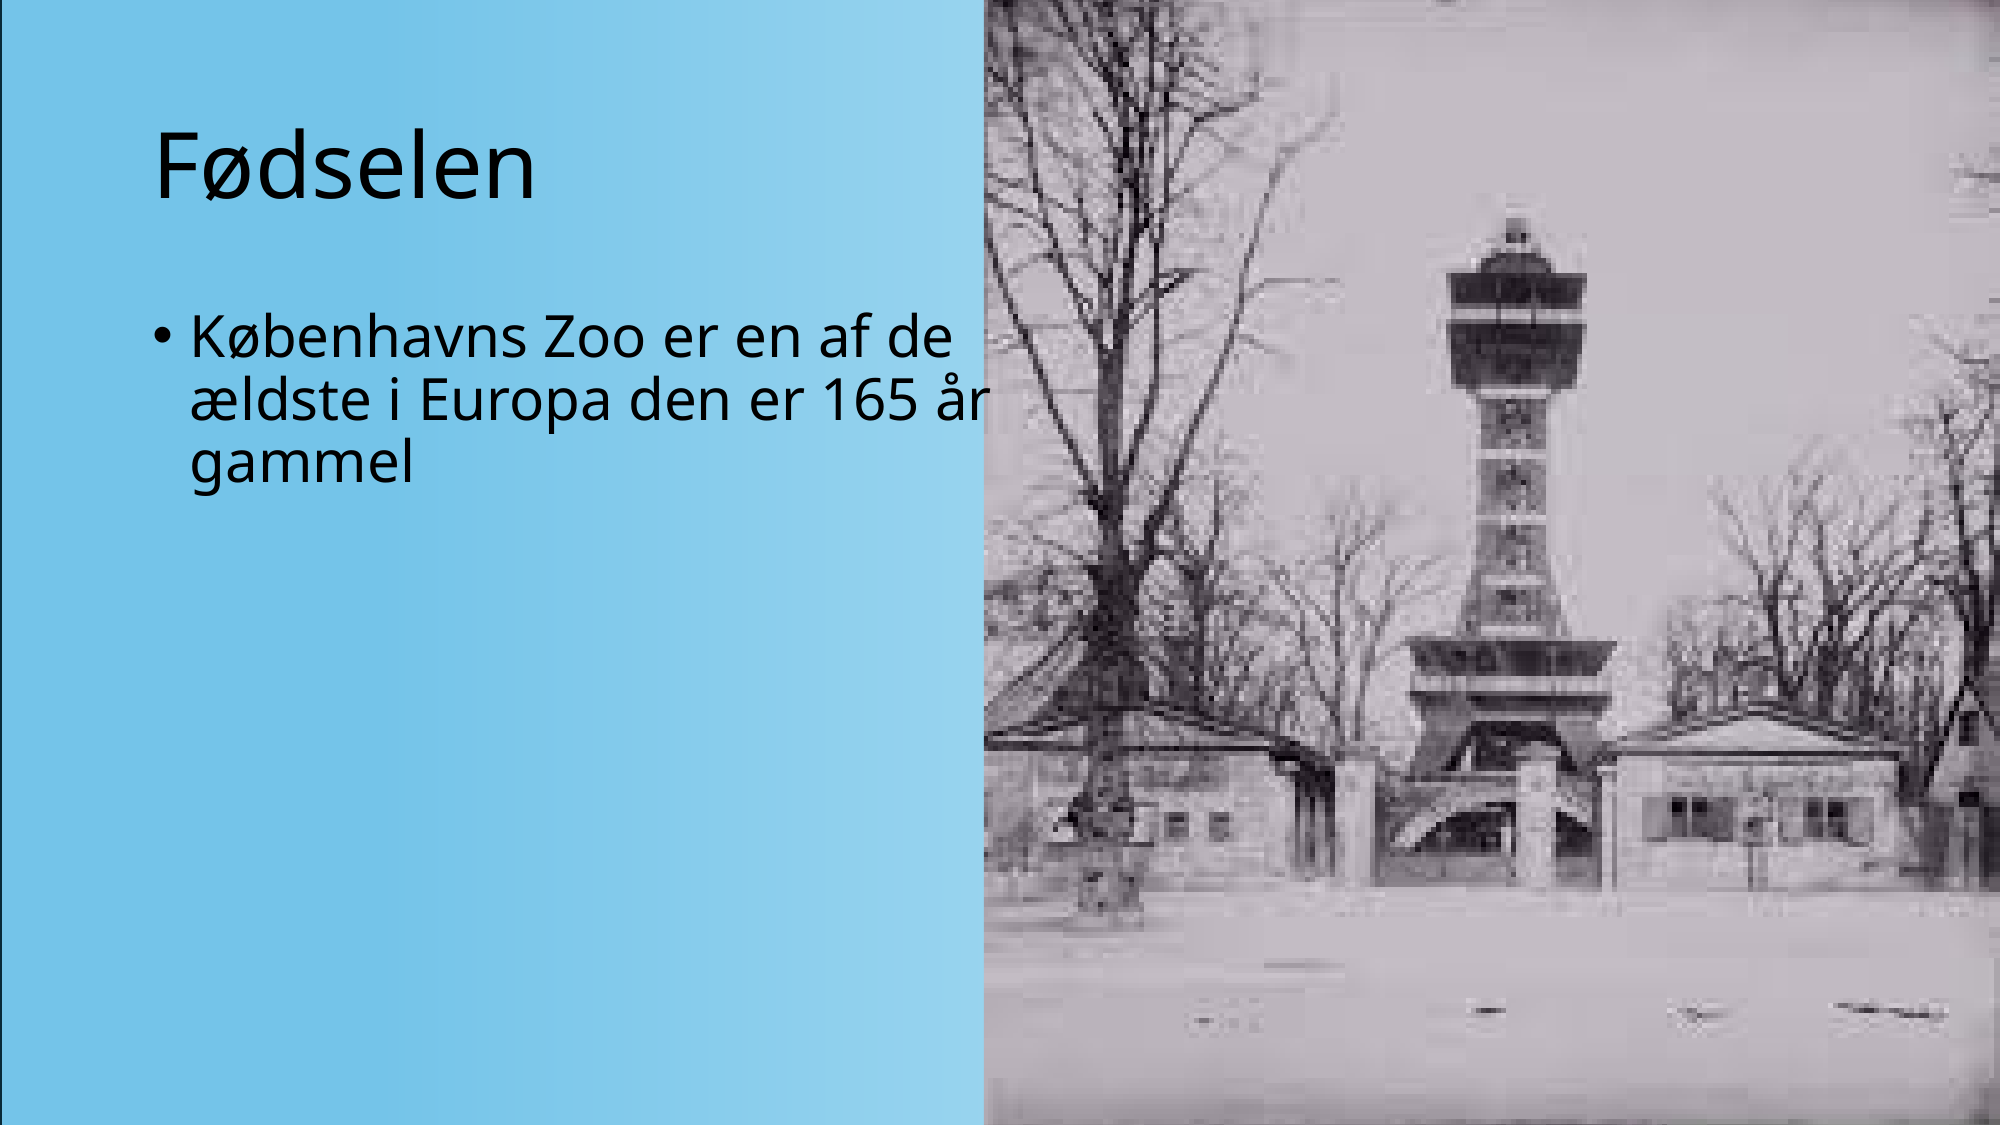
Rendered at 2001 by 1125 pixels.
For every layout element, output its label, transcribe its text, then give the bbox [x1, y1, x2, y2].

title Fødselen [137, 59, 983, 278]
picture [983, 0, 2000, 1125]
text_box [0, 0, 983, 1125]
list Københavns Zoo er en af de ældste i Europa den er 165 år gammel [137, 299, 983, 1014]
